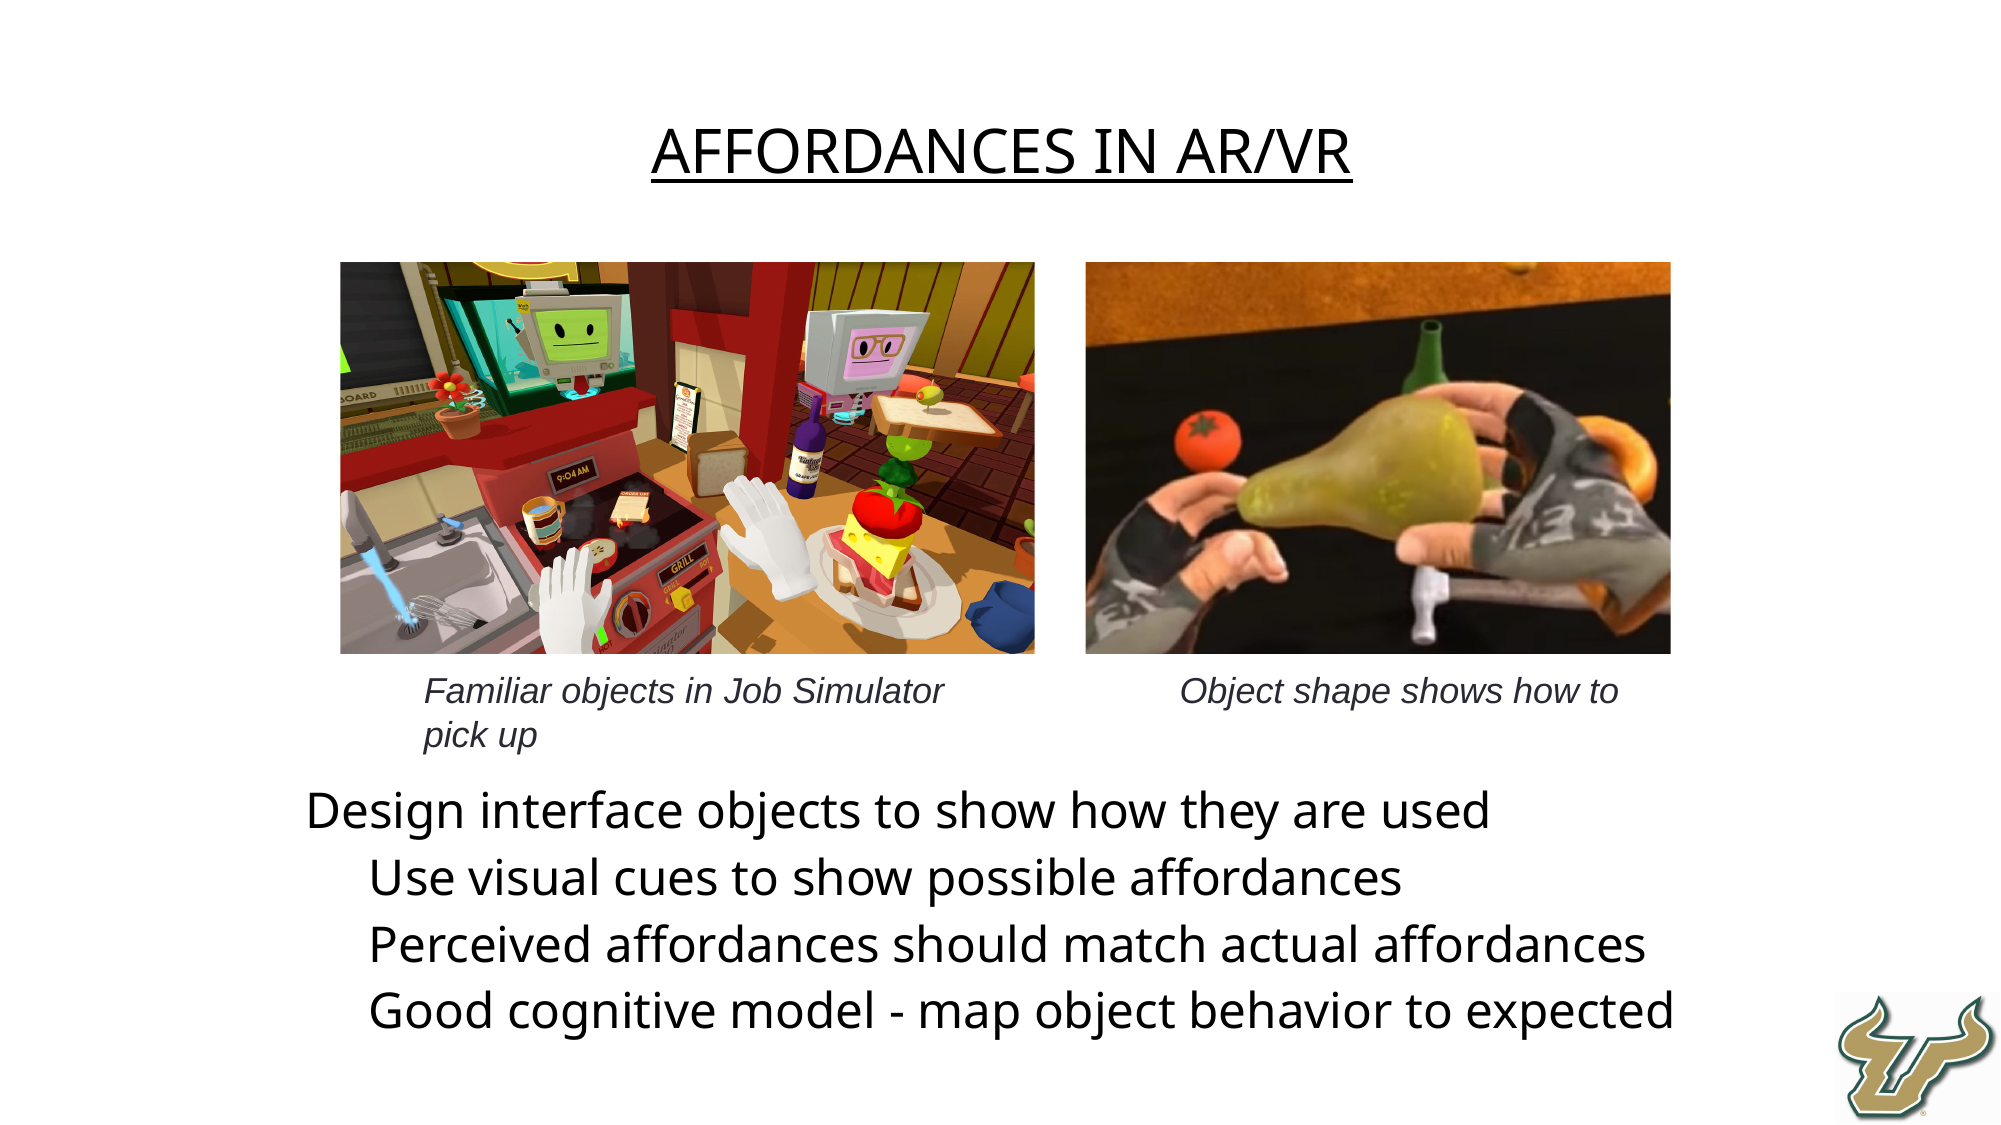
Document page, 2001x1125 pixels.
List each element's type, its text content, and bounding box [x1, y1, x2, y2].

text_box [340, 262, 1035, 654]
text_box [1085, 262, 1671, 654]
picture [1835, 992, 2000, 1124]
list Affordances in AR/VR Design interface objects to show how they are used Use visual cues to show possible affordances Perceived affordances should match actual affordances Good cognitive model - map object behavior to expected [287, 87, 1713, 1073]
text_box Familiar objects in Job Simulator Object shape shows how to pick up [335, 666, 1659, 755]
